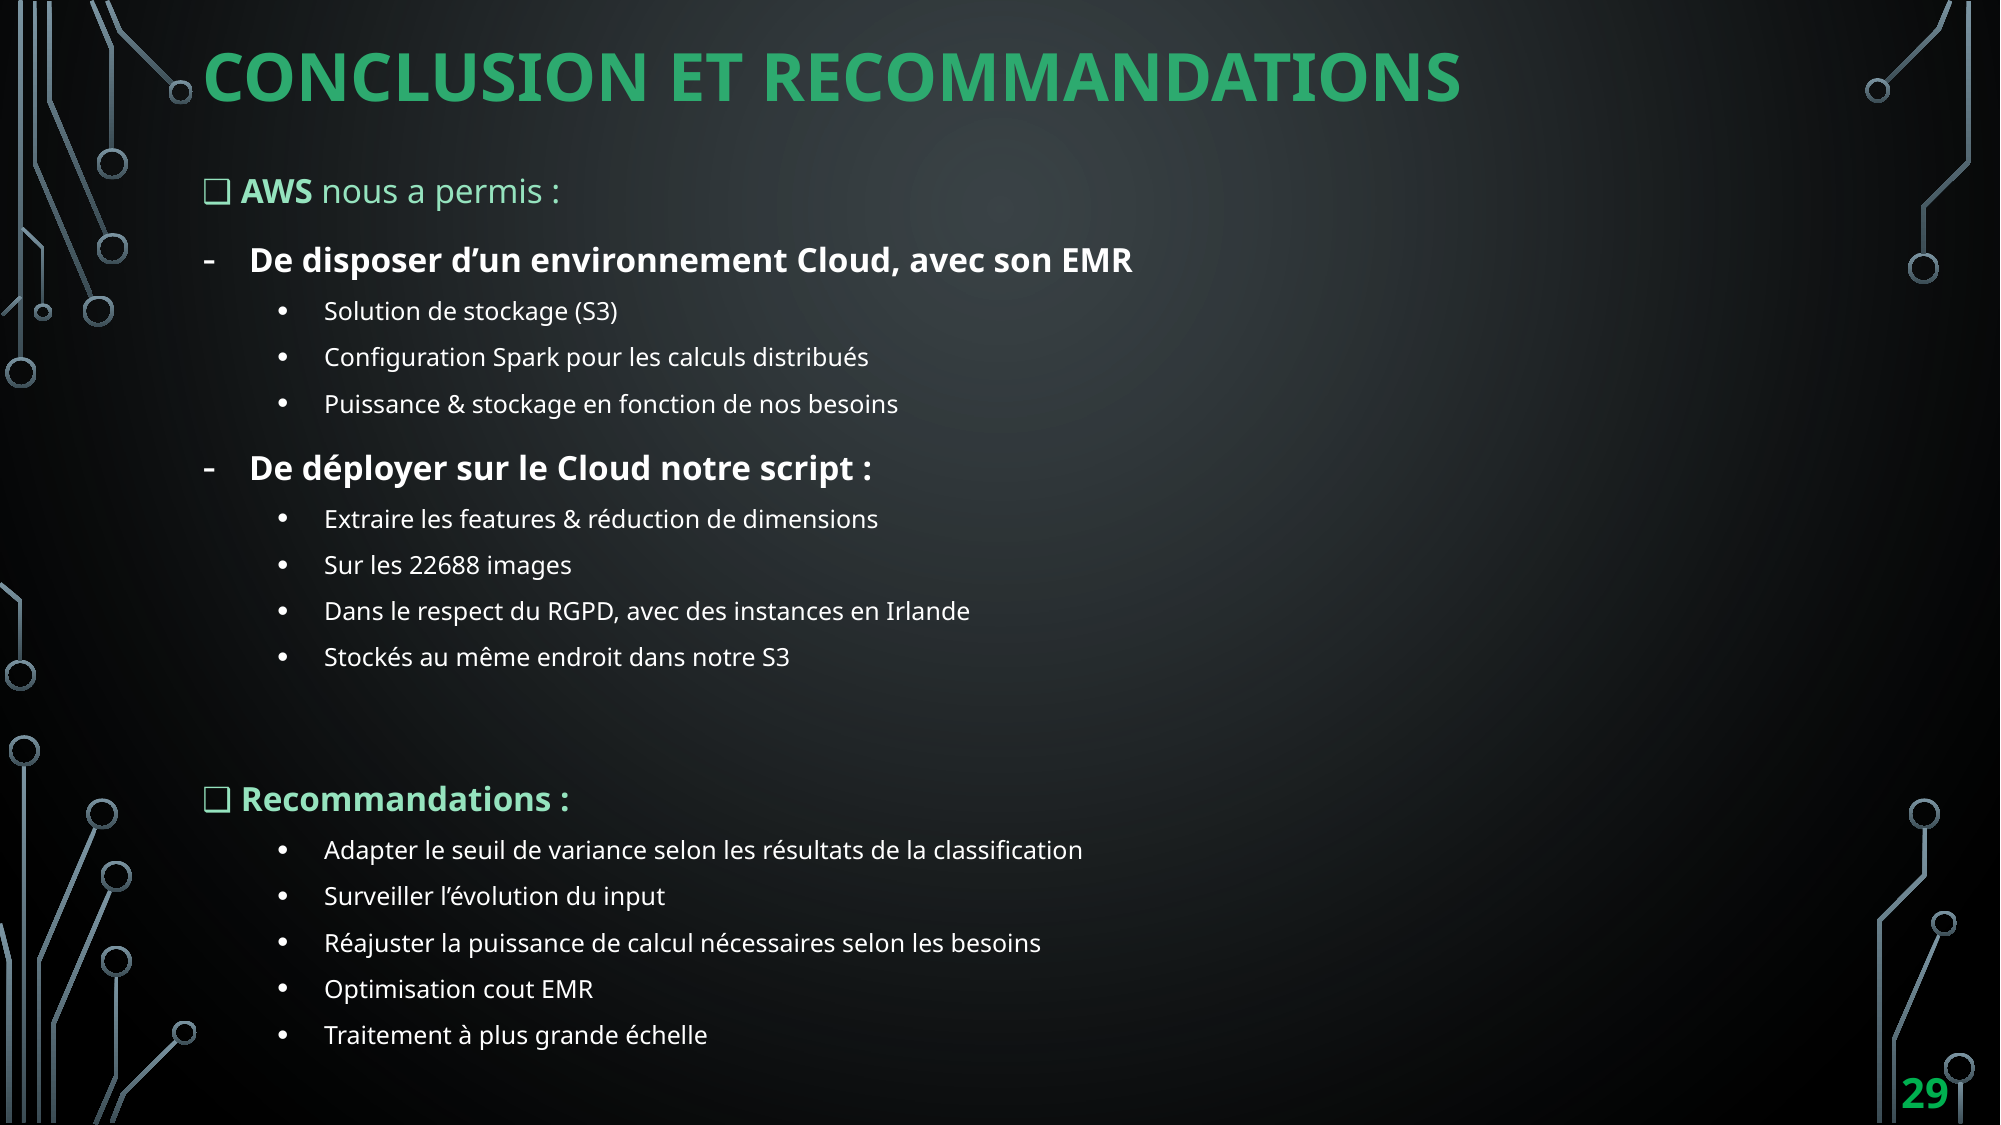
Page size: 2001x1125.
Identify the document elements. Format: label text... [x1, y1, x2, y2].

slide_number 29 [1837, 1065, 1965, 1125]
title Conclusion et recommandations [187, 19, 1813, 140]
list ❑ AWS nous a permis : De disposer d’un environnement Cloud, avec son EMR Solution de stockage (S3) Configuration Spark pour les calculs distribués Puissance & stockage en fonction de nos besoins De déployer sur le Cloud notre script : Extraire les features & réduction de dimensions Sur les 22688 images Dans le respect du RGPD, avec des instances en Irlande Stockés au même endroit dans notre S3 ❑ Recommandations : Adapter le seuil de variance selon les résultats de la classification Surveiller l’évolution du input Réajuster la puissance de calcul nécessaires selon les besoins Optimisation cout EMR Traitement à plus grande échelle [187, 154, 1852, 1118]
